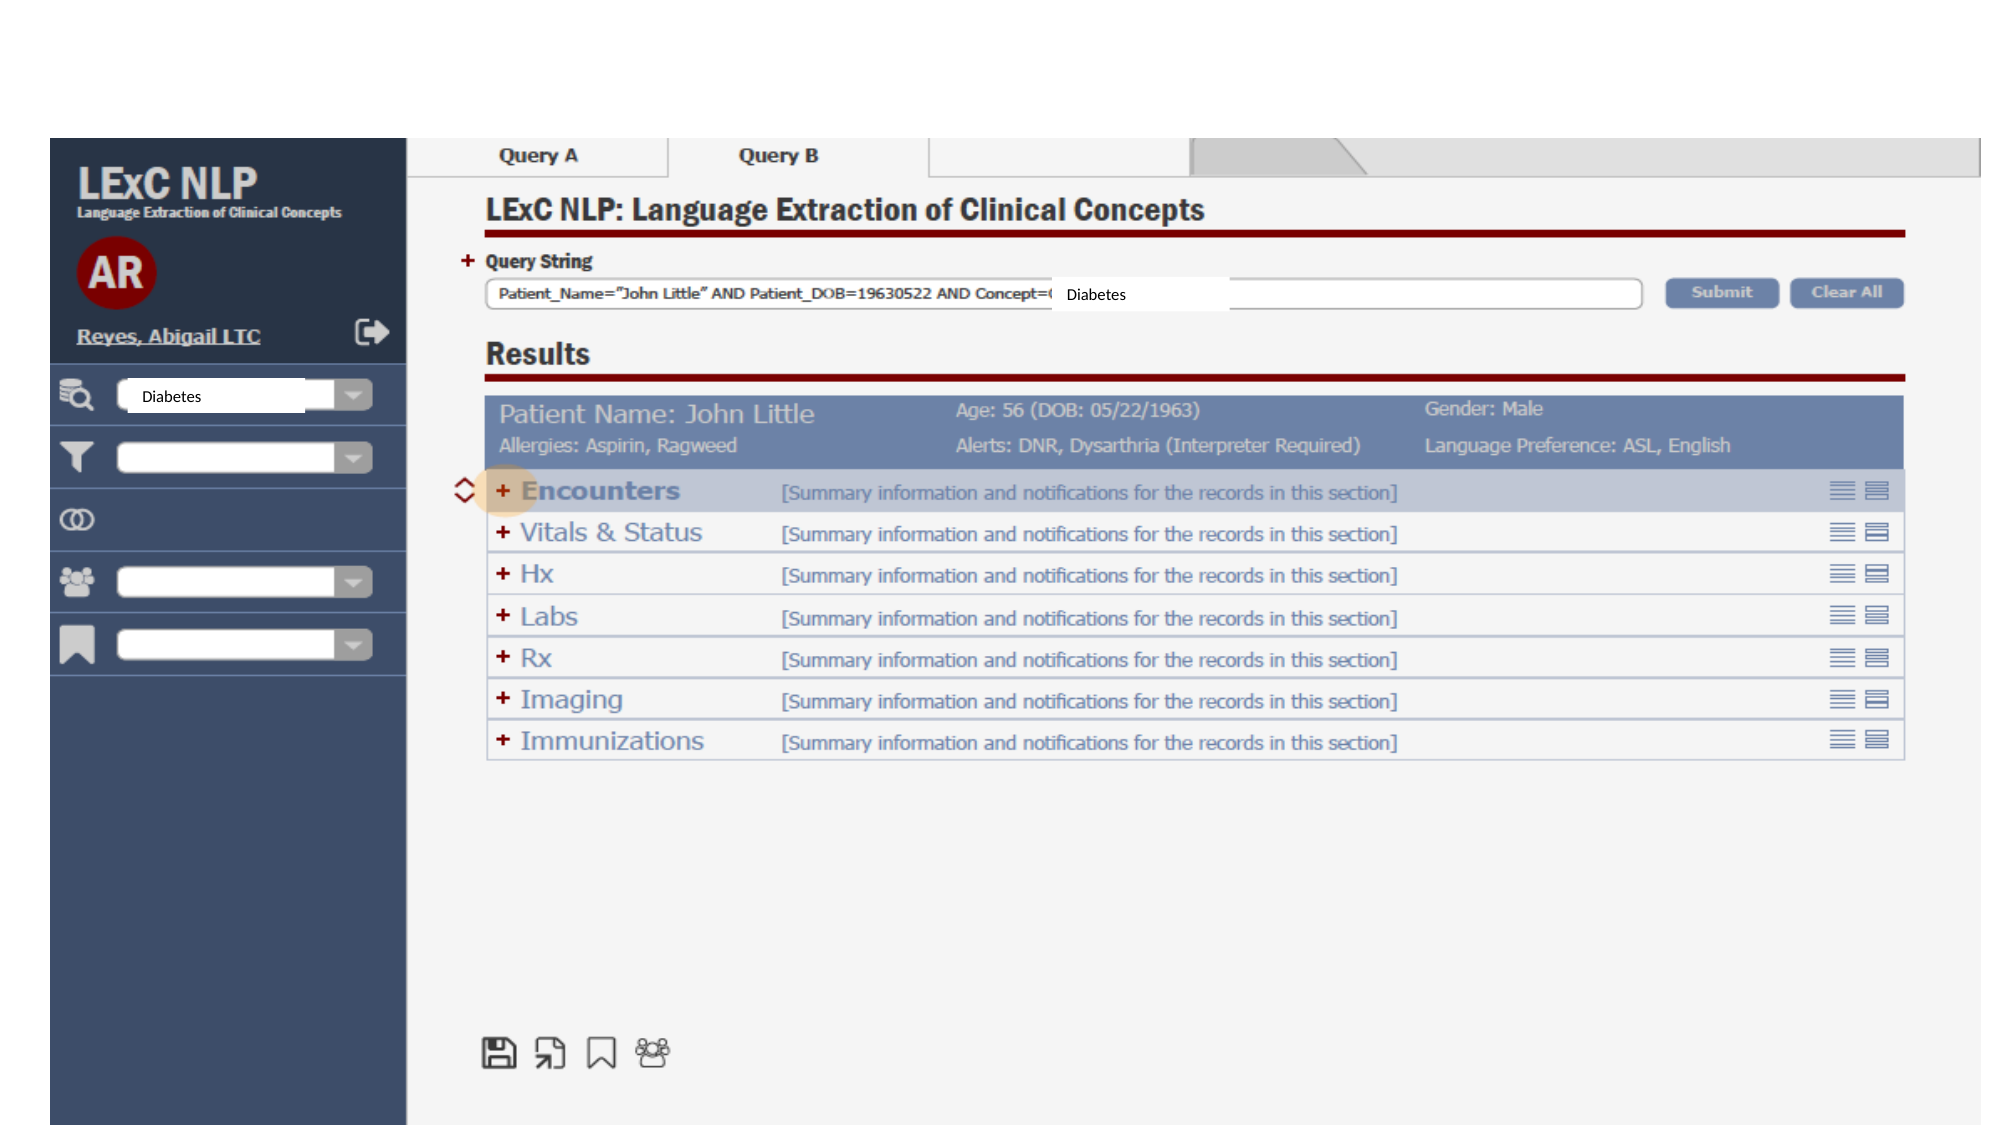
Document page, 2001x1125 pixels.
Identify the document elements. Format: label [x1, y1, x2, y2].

picture [49, 138, 1981, 1125]
